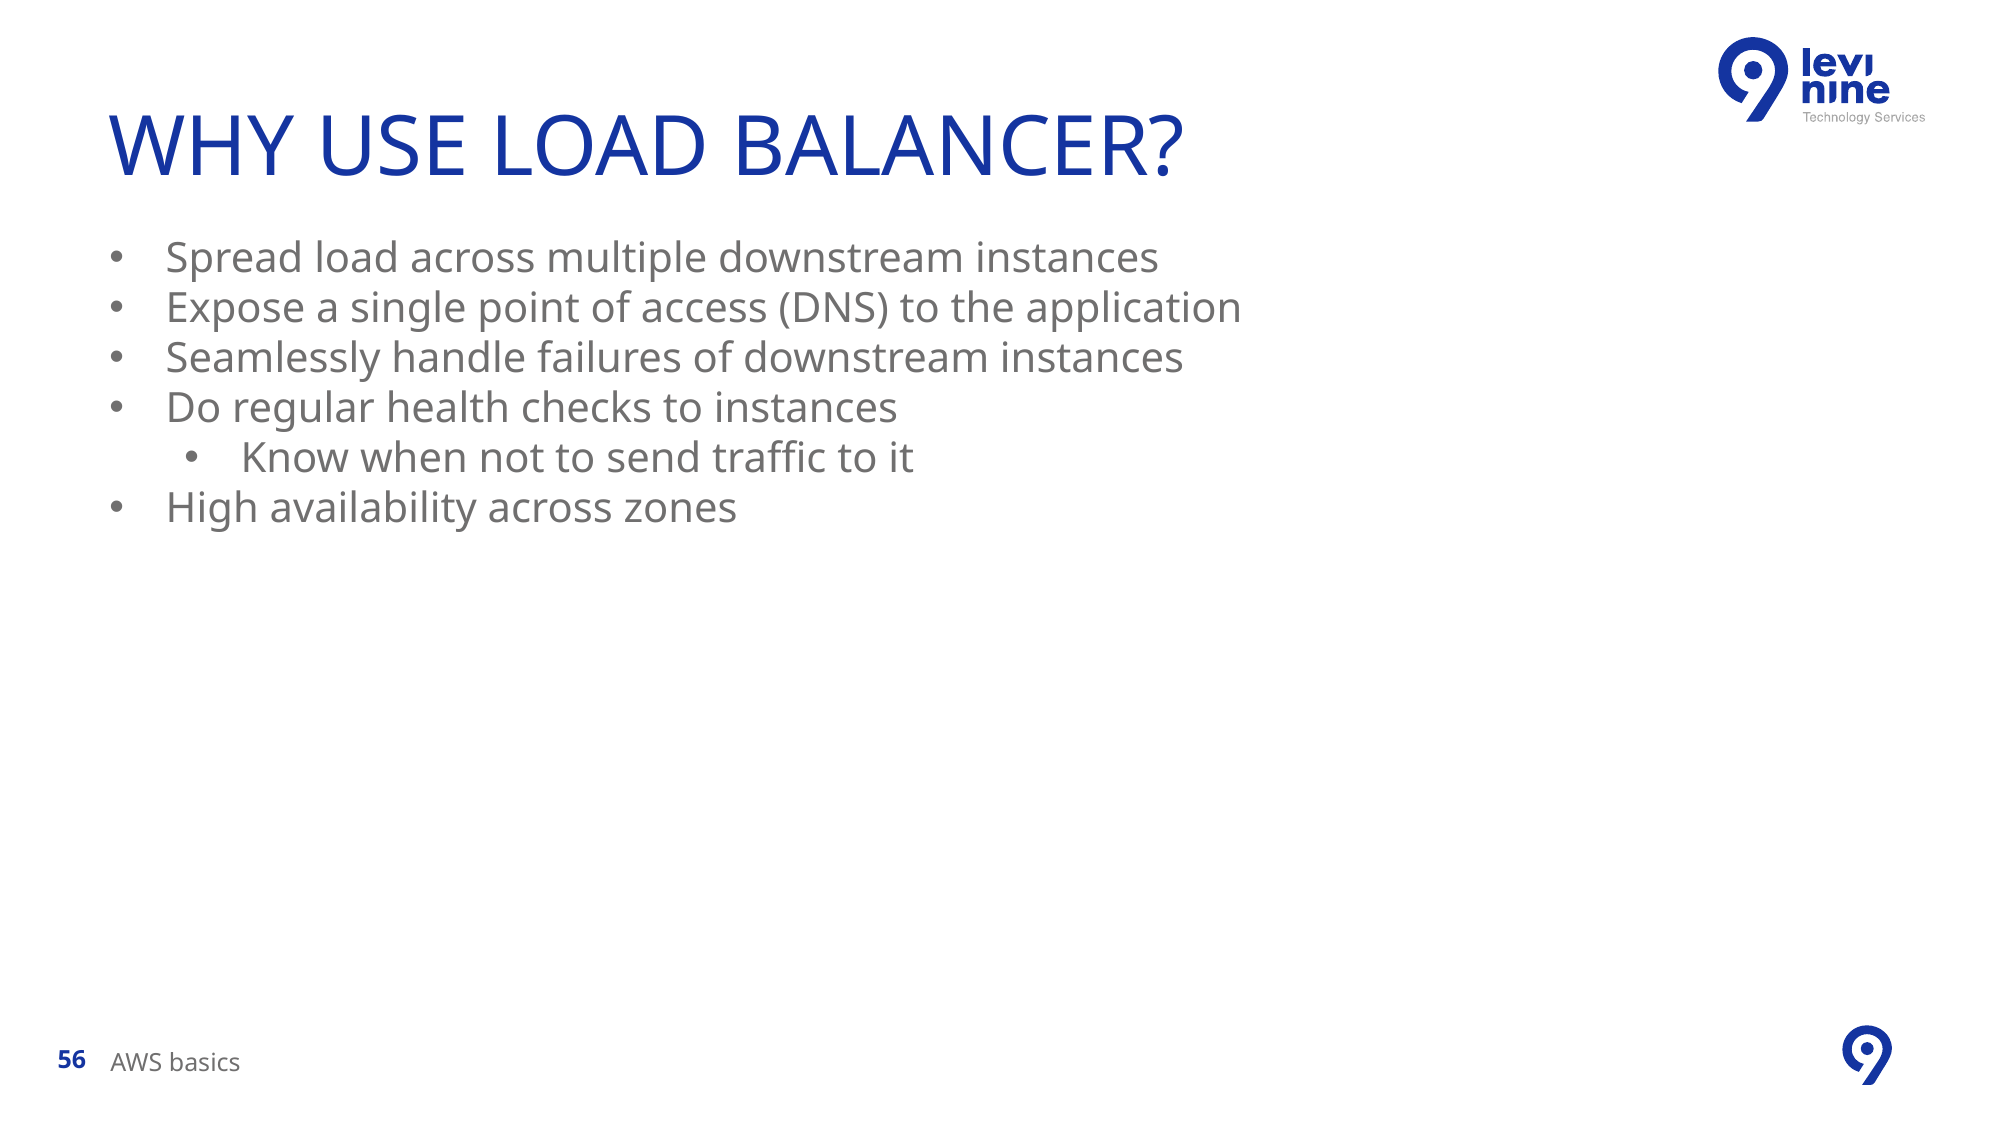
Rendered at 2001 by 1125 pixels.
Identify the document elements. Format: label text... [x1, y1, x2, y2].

text_box Spread load across multiple downstream instances Expose a single point of access (DNS) to the application Seamlessly handle failures of downstream instances Do regular health checks to instances Know when not to send traffic to it High availability across zones [103, 225, 1884, 638]
footer AWS basics [110, 1045, 1289, 1077]
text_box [1718, 37, 1925, 125]
title Why Use load balancer? [108, 84, 1497, 225]
slide_number 56 [57, 1045, 103, 1077]
